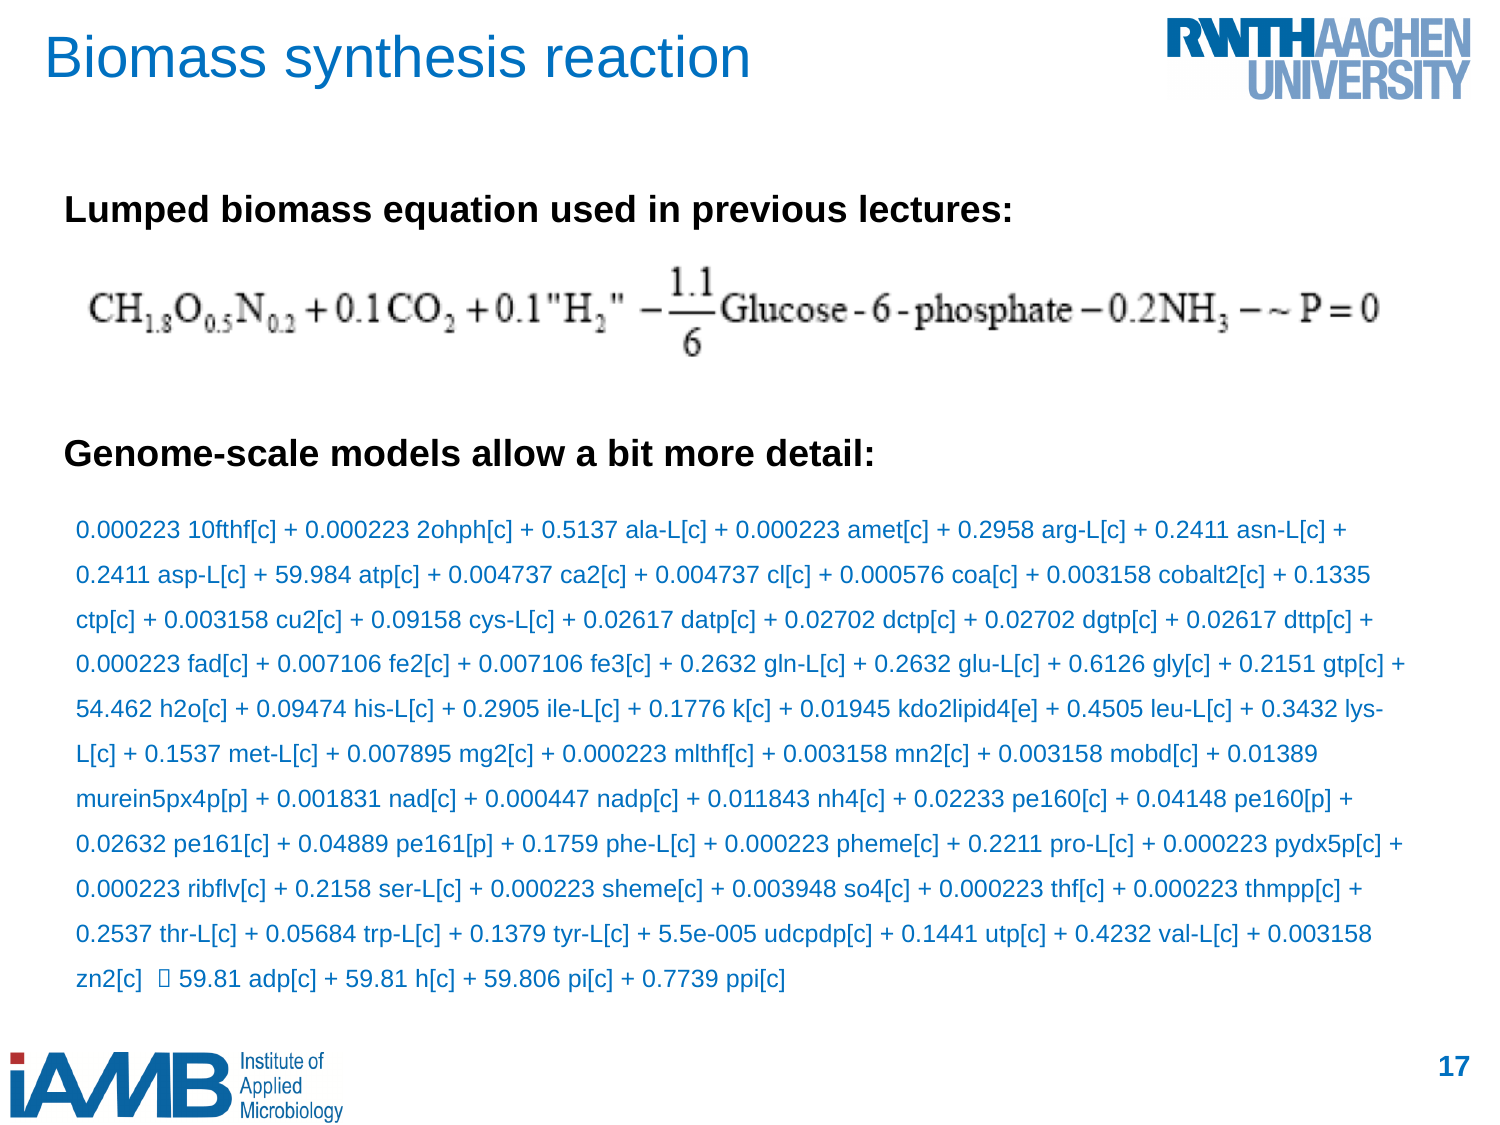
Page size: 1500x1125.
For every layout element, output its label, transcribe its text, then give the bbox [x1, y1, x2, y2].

text_box Genome-scale models allow a bit more detail: [48, 422, 892, 482]
picture [1167, 17, 1471, 100]
slide_number 17 [1135, 1039, 1486, 1118]
picture [60, 242, 1439, 400]
title Biomass synthesis reaction [44, 18, 1097, 114]
text_box 0.000223 10fthf[c] + 0.000223 2ohph[c] + 0.5137 ala-L[c] + 0.000223 amet[c] + 0.2958 arg-L[c] + 0.2411 asn-L[c] + 0.2411 asp-L[c] + 59.984 atp[c] + 0.004737 ca2[c] + 0.004737 cl[c] + 0.000576 coa[c] + 0.003158 cobalt2[c] + 0.1335 ctp[c] + 0.003158 cu2[c] + 0.09158 cys-L[c] + 0.02617 datp[c] + 0.02702 dctp[c] + 0.02702 dgtp[c] + 0.02617 dttp[c] + 0.000223 fad[c] + 0.007106 fe2[c] + 0.007106 fe3[c] + 0.2632 gln-L[c] + 0.2632 glu-L[c] + 0.6126 gly[c] + 0.2151 gtp[c] + 54.462 h2o[c] + 0.09474 his-L[c] + 0.2905 ile-L[c] + 0.1776 k[c] + 0.01945 kdo2lipid4[e] + 0.4505 leu-L[c] + 0.3432 lys-L[c] + 0.1537 met-L[c] + 0.007895 mg2[c] + 0.000223 mlthf[c] + 0.003158 mn2[c] + 0.003158 mobd[c] + 0.01389 murein5px4p[p] + 0.001831 nad[c] + 0.000447 nadp[c] + 0.011843 nh4[c] + 0.02233 pe160[c] + 0.04148 pe160[p] + 0.02632 pe161[c] + 0.04889 pe161[p] + 0.1759 phe-L[c] + 0.000223 pheme[c] + 0.2211 pro-L[c] + 0.000223 pydx5p[c] + 0.000223 ribflv[c] + 0.2158 ser-L[c] + 0.000223 sheme[c] + 0.003948 so4[c] + 0.000223 thf[c] + 0.000223 thmpp[c] + 0.2537 thr-L[c] + 0.05684 trp-L[c] + 0.1379 tyr-L[c] + 5.5e-005 udcpdp[c] + 0.1441 utp[c] + 0.4232 val-L[c] + 0.003158 zn2[c]  59.81 adp[c] + 59.81 h[c] + 59.806 pi[c] + 0.7739 ppi[c] [61, 490, 1439, 1000]
picture [10, 1052, 343, 1123]
text_box Lumped biomass equation used in previous lectures: [49, 177, 1030, 237]
